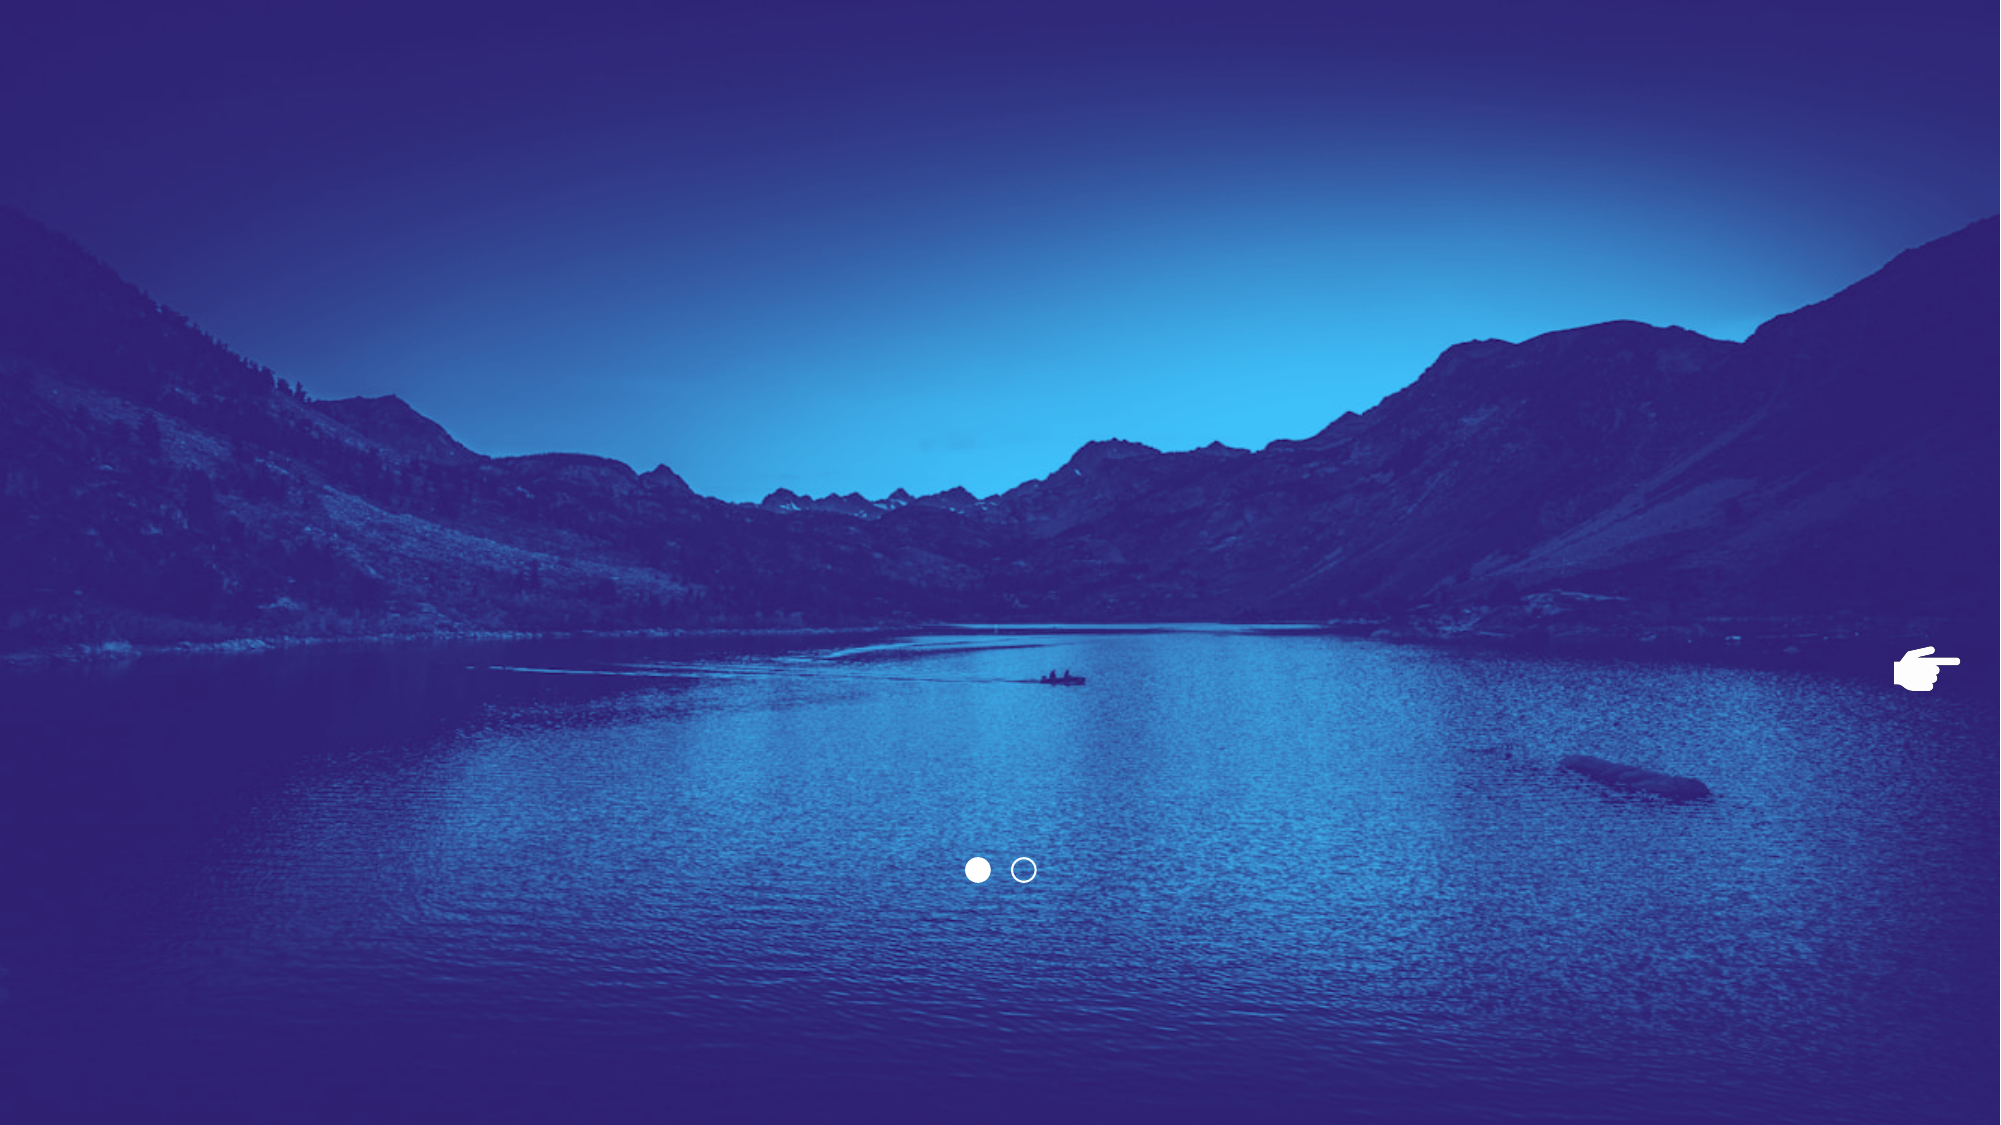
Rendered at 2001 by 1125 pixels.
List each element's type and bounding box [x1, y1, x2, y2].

text_box [746, 511, 2000, 794]
picture [0, 0, 2000, 1125]
picture [1889, 630, 1965, 707]
